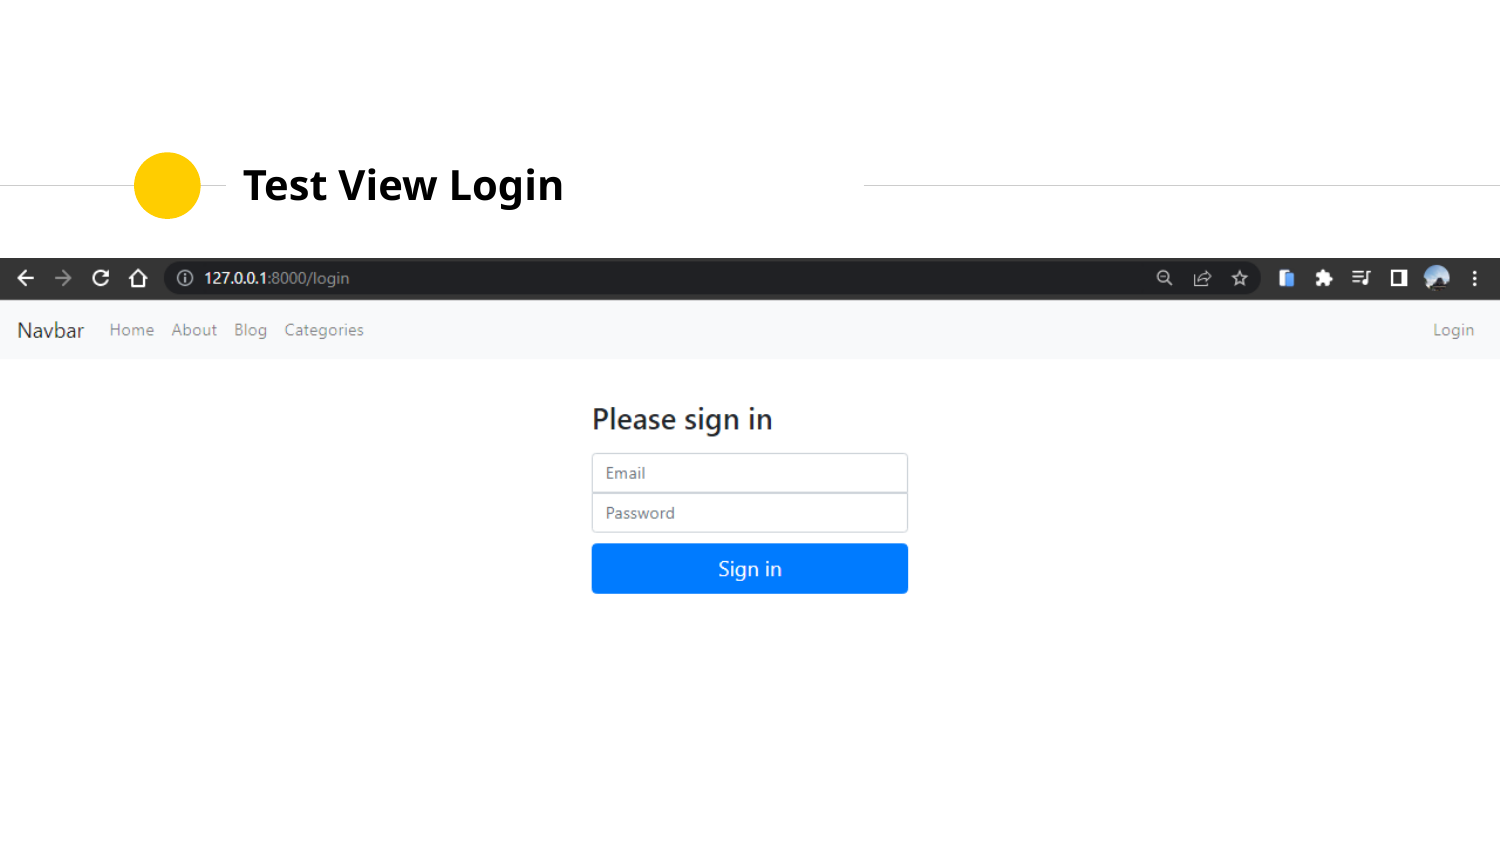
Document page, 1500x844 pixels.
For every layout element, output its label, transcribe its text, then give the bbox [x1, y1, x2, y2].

title Test View Login [228, 144, 865, 216]
picture [0, 258, 1500, 682]
